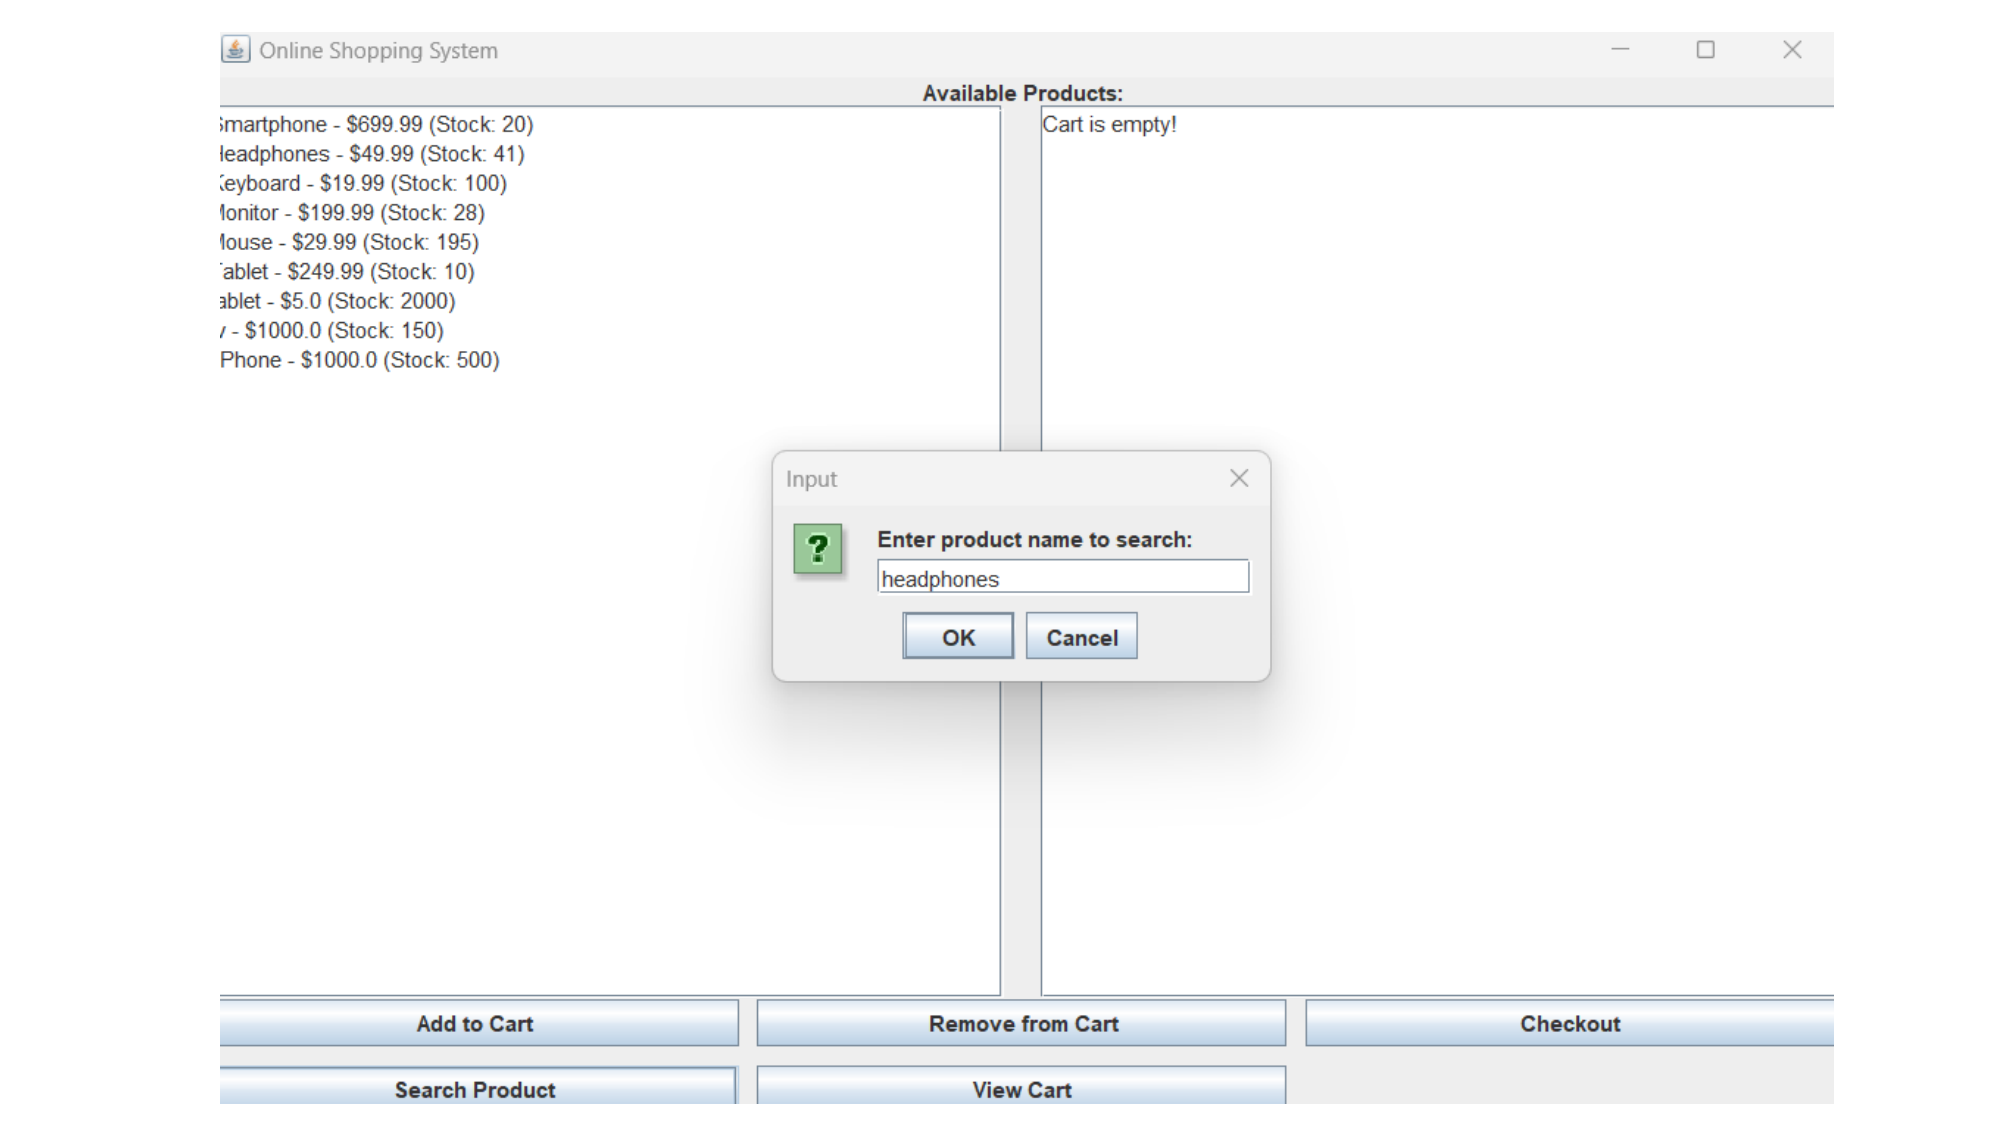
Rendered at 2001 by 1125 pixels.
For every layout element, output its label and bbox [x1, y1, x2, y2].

list [220, 31, 1835, 1105]
